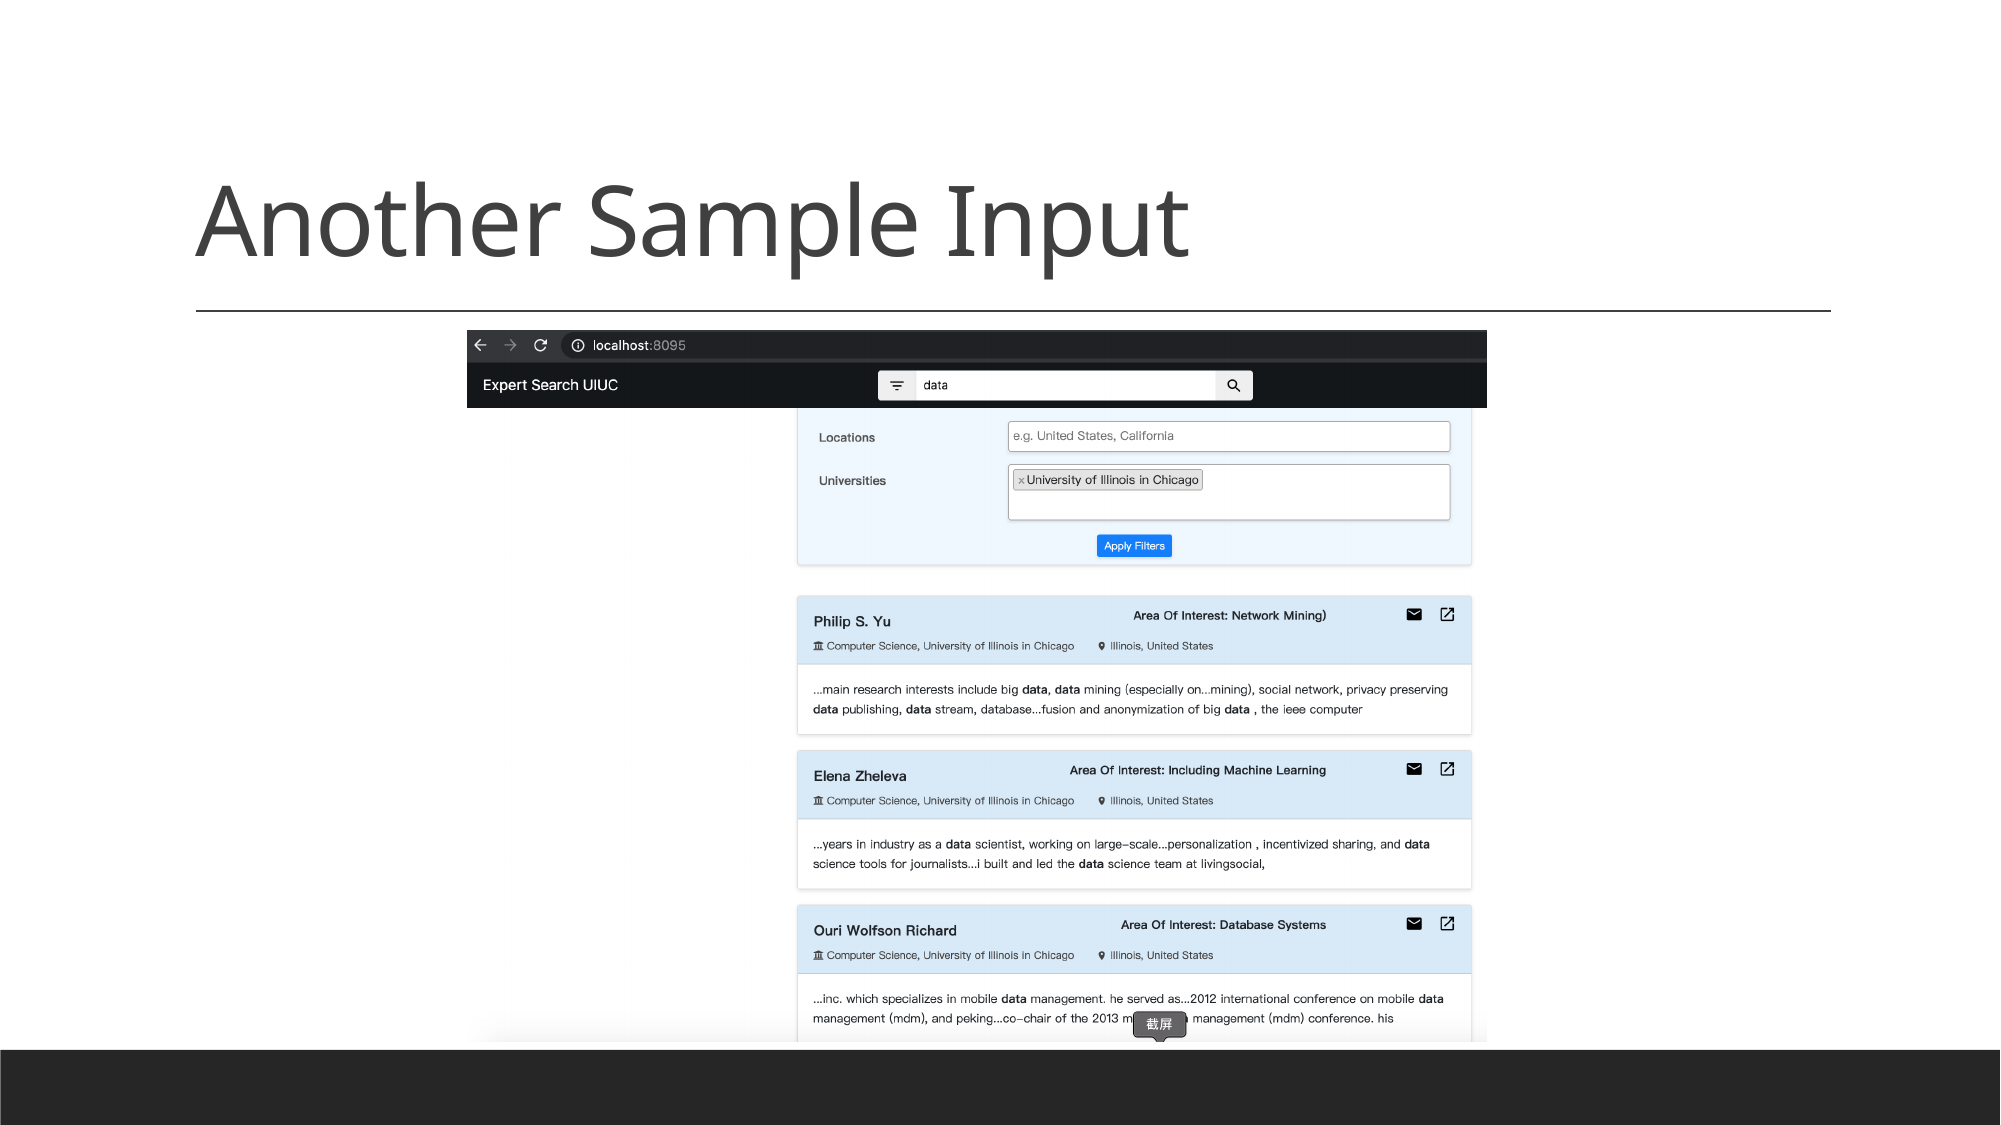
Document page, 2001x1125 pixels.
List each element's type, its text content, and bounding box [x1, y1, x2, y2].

title Another Sample Input [180, 47, 1830, 285]
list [466, 329, 1487, 1043]
